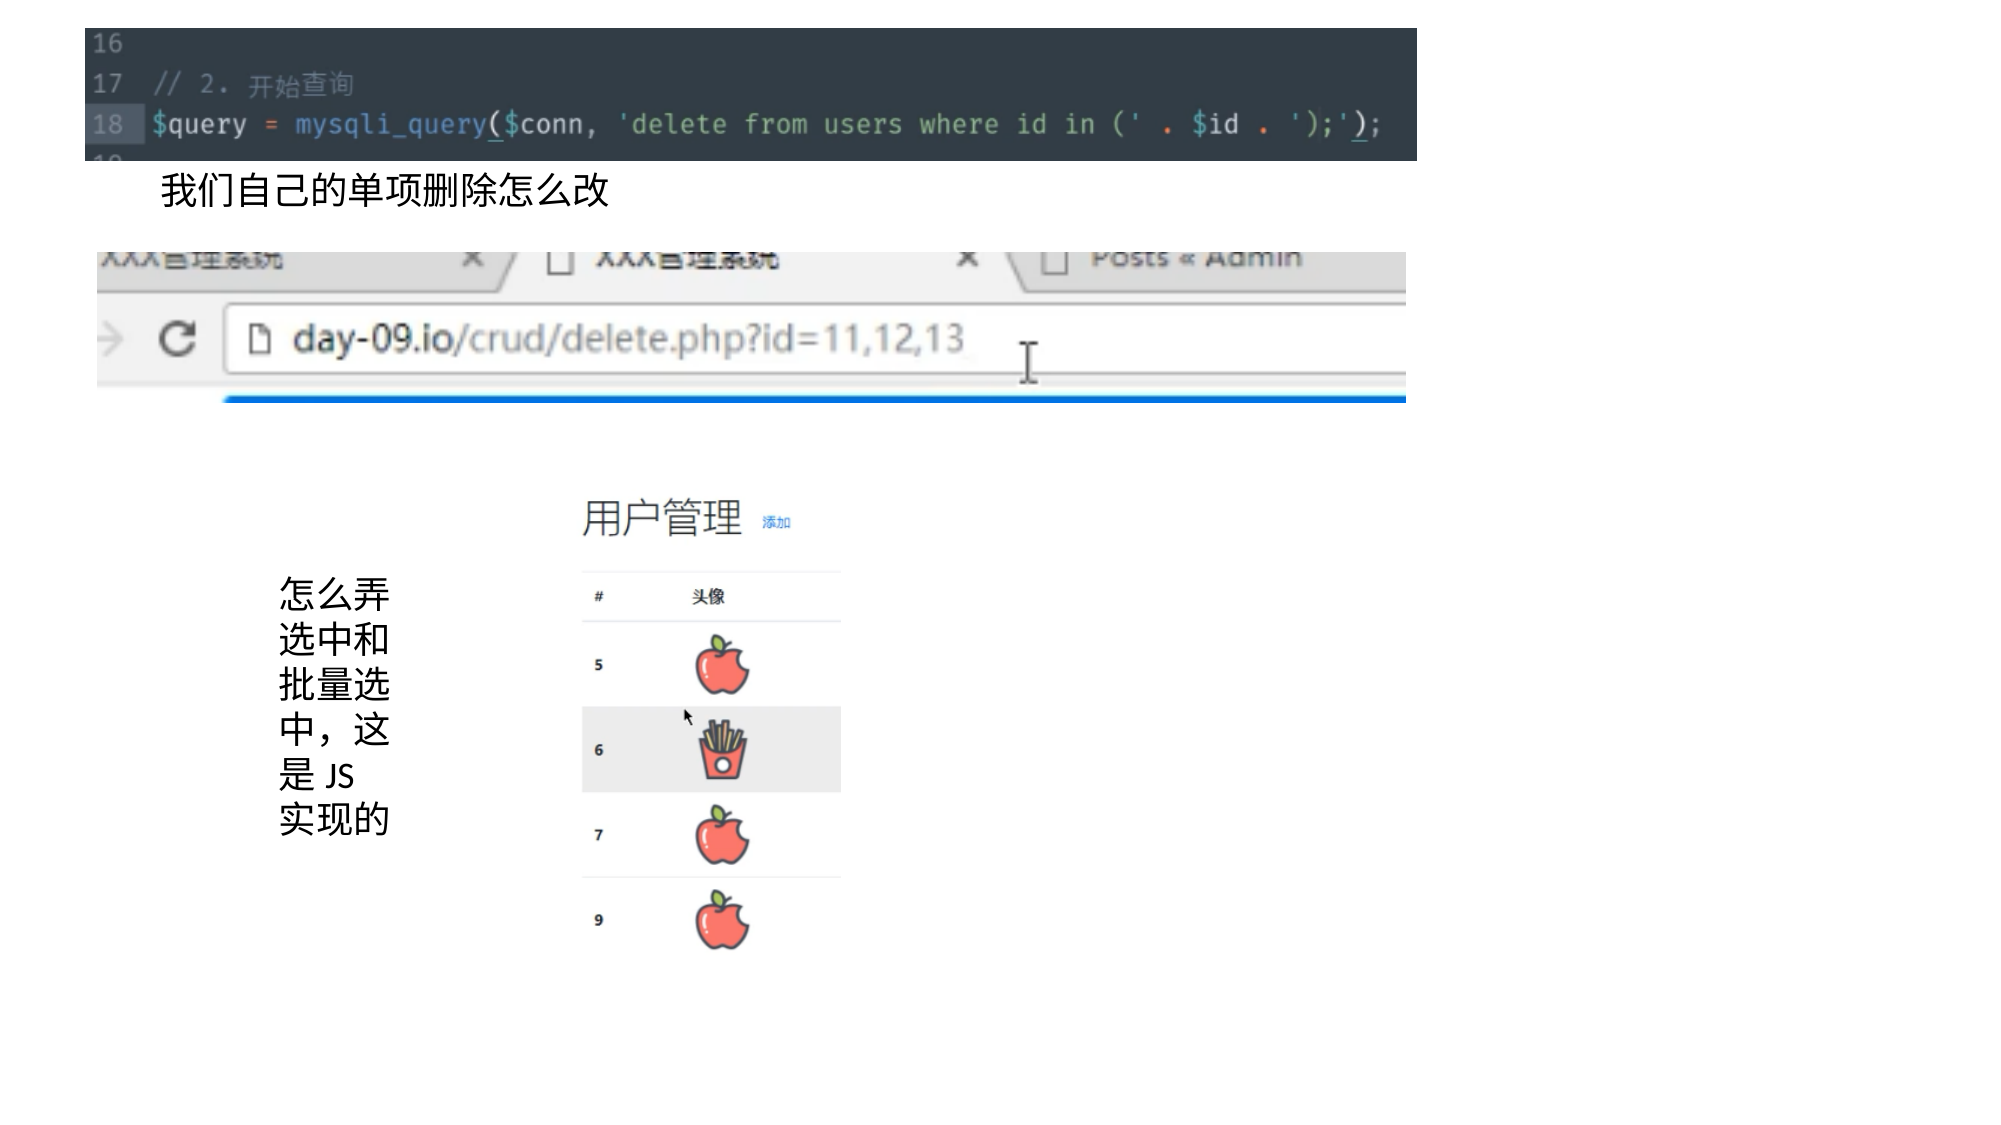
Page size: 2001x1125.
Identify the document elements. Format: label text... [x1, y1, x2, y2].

text_box 怎么弄选中和批量选中，这是JS实现的 [264, 564, 410, 849]
picture [85, 28, 1417, 161]
picture [539, 472, 841, 1008]
picture [97, 252, 1406, 403]
text_box 我们自己的单项删除怎么改 [145, 161, 999, 220]
